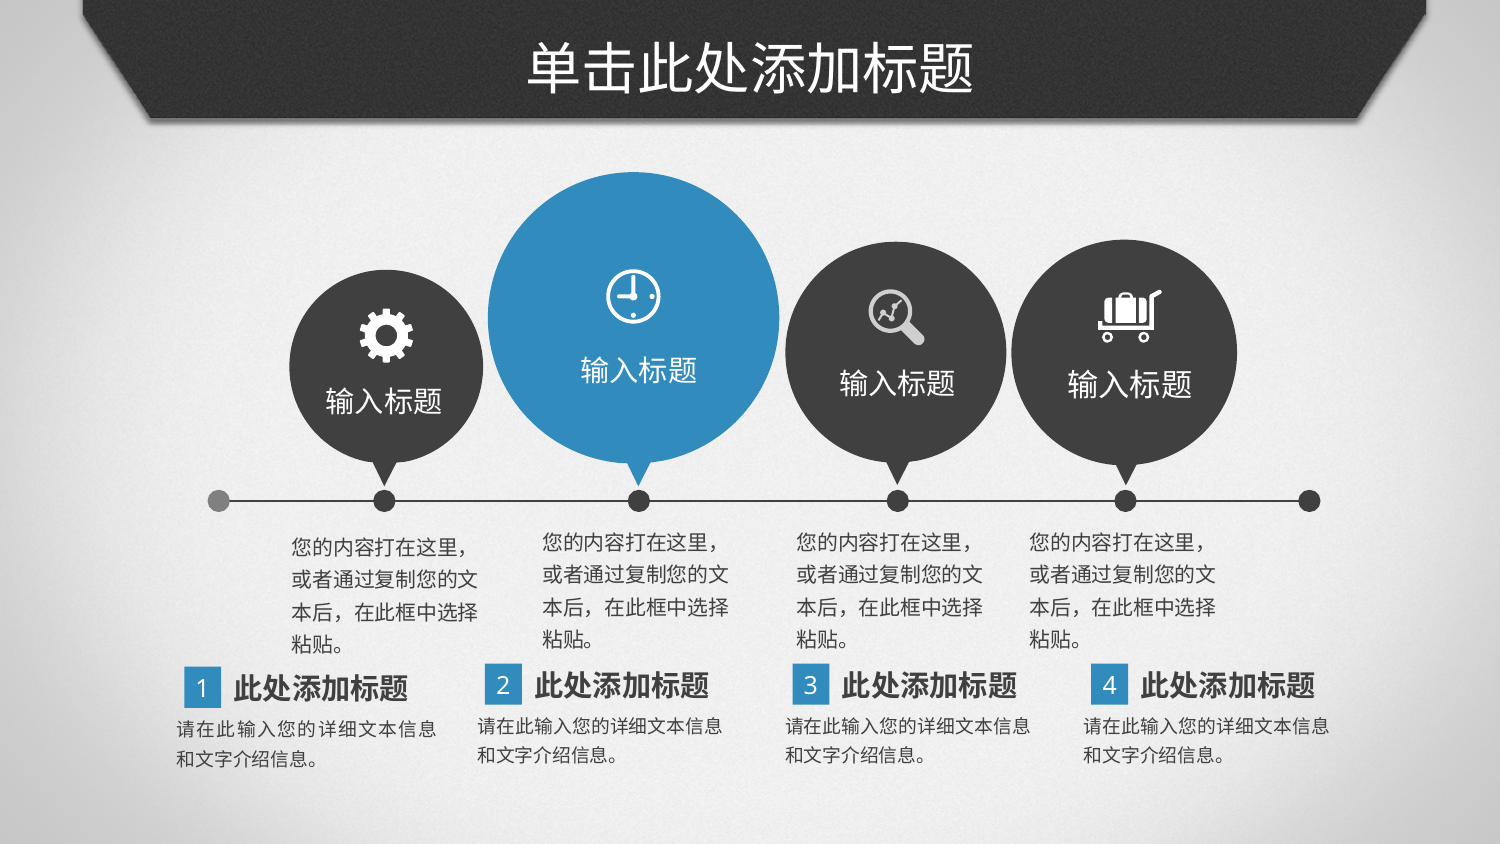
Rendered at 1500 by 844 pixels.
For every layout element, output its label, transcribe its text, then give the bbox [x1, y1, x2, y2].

text_box 此处添加标题 [1129, 662, 1328, 702]
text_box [1011, 239, 1238, 486]
text_box 您的内容打在这里，或者通过复制您的文本后，在此框中选择粘贴。 [785, 516, 1013, 658]
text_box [487, 171, 780, 487]
text_box 请在此输入您的详细文本信息和文字介绍信息。 [466, 702, 735, 773]
text_box 请在此输入您的详细文本信息和文字介绍信息。 [773, 702, 1043, 773]
text_box [886, 493, 909, 500]
text_box 请在此输入您的详细文本信息和文字介绍信息。 [1072, 702, 1341, 773]
text_box 2 [484, 663, 522, 705]
picture [0, 0, 1500, 844]
text_box 您的内容打在这里，或者通过复制您的文本后，在此框中选择粘贴。 [531, 516, 759, 658]
text_box 请在此输入您的详细文本信息和文字介绍信息。 [165, 705, 449, 776]
text_box 您的内容打在这里，或者通过复制您的文本后，在此框中选择粘贴。 [280, 521, 509, 663]
title 单击此处添加标题 [301, 25, 1199, 110]
text_box [1114, 494, 1137, 500]
text_box 此处添加标题 [222, 665, 421, 705]
text_box 4 [1091, 663, 1129, 705]
text_box [207, 489, 230, 512]
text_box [785, 241, 1007, 486]
text_box 此处添加标题 [523, 662, 722, 702]
text_box [373, 495, 396, 500]
text_box 1 [184, 666, 222, 708]
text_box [289, 269, 482, 487]
text_box [1298, 489, 1321, 512]
text_box [627, 496, 650, 500]
text_box 3 [792, 663, 830, 705]
text_box 此处添加标题 [830, 662, 1029, 702]
text_box 您的内容打在这里，或者通过复制您的文本后，在此框中选择粘贴。 [1018, 516, 1246, 658]
